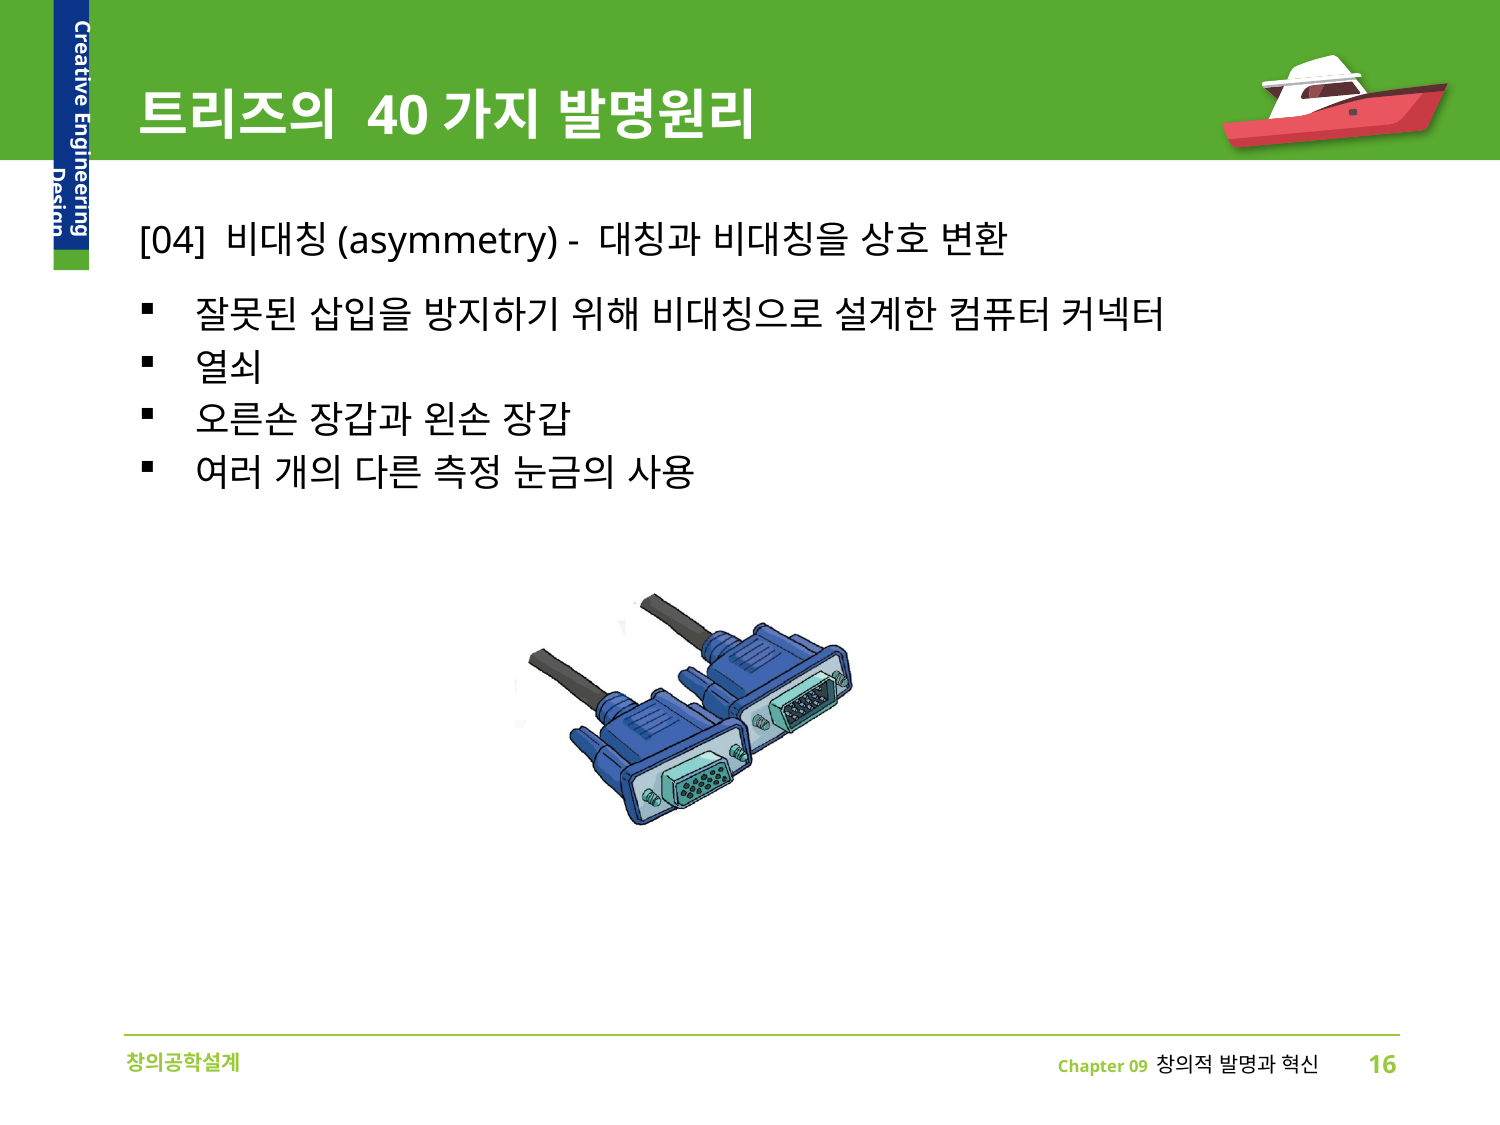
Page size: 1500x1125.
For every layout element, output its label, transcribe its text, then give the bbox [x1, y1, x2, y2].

picture [499, 573, 869, 859]
title 트리즈의 40가지 발명원리 [123, 66, 1400, 159]
list [04] 비대칭(asymmetry) - 대칭과 비대칭을 상호 변환 잘못된 삽입을 방지하기 위해 비대칭으로 설계한 컴퓨터 커넥터 열쇠 오른손 장갑과 왼손 장갑 여러 개의 다른 측정 눈금의 사용 [123, 208, 1400, 953]
